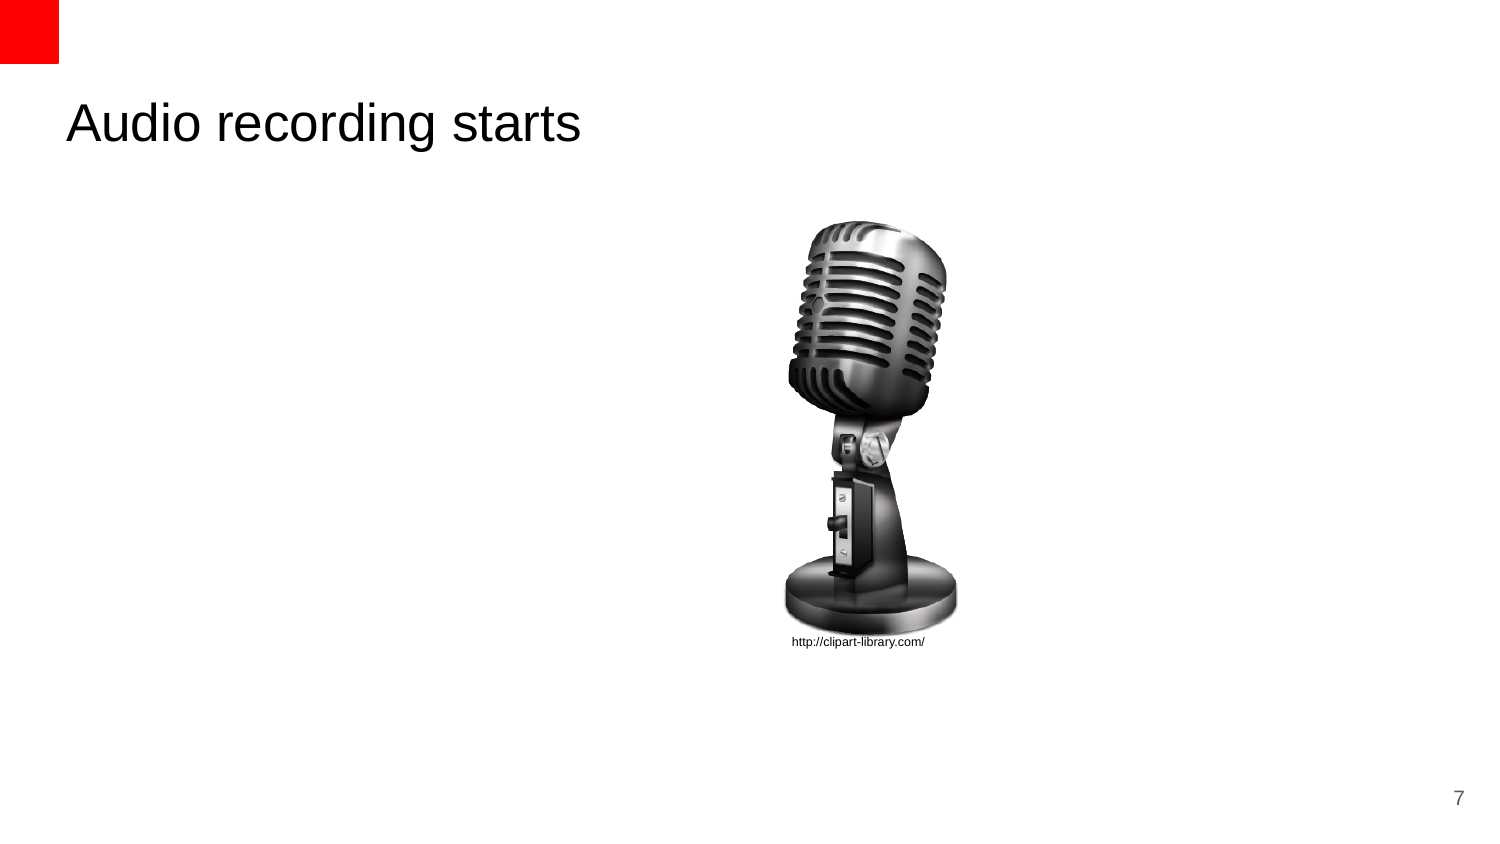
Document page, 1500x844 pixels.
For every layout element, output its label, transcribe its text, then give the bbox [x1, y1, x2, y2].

slide_number ‹#› [1389, 764, 1480, 830]
title Audio recording starts [51, 72, 1449, 167]
text_box [0, 0, 59, 64]
picture [653, 212, 1088, 647]
